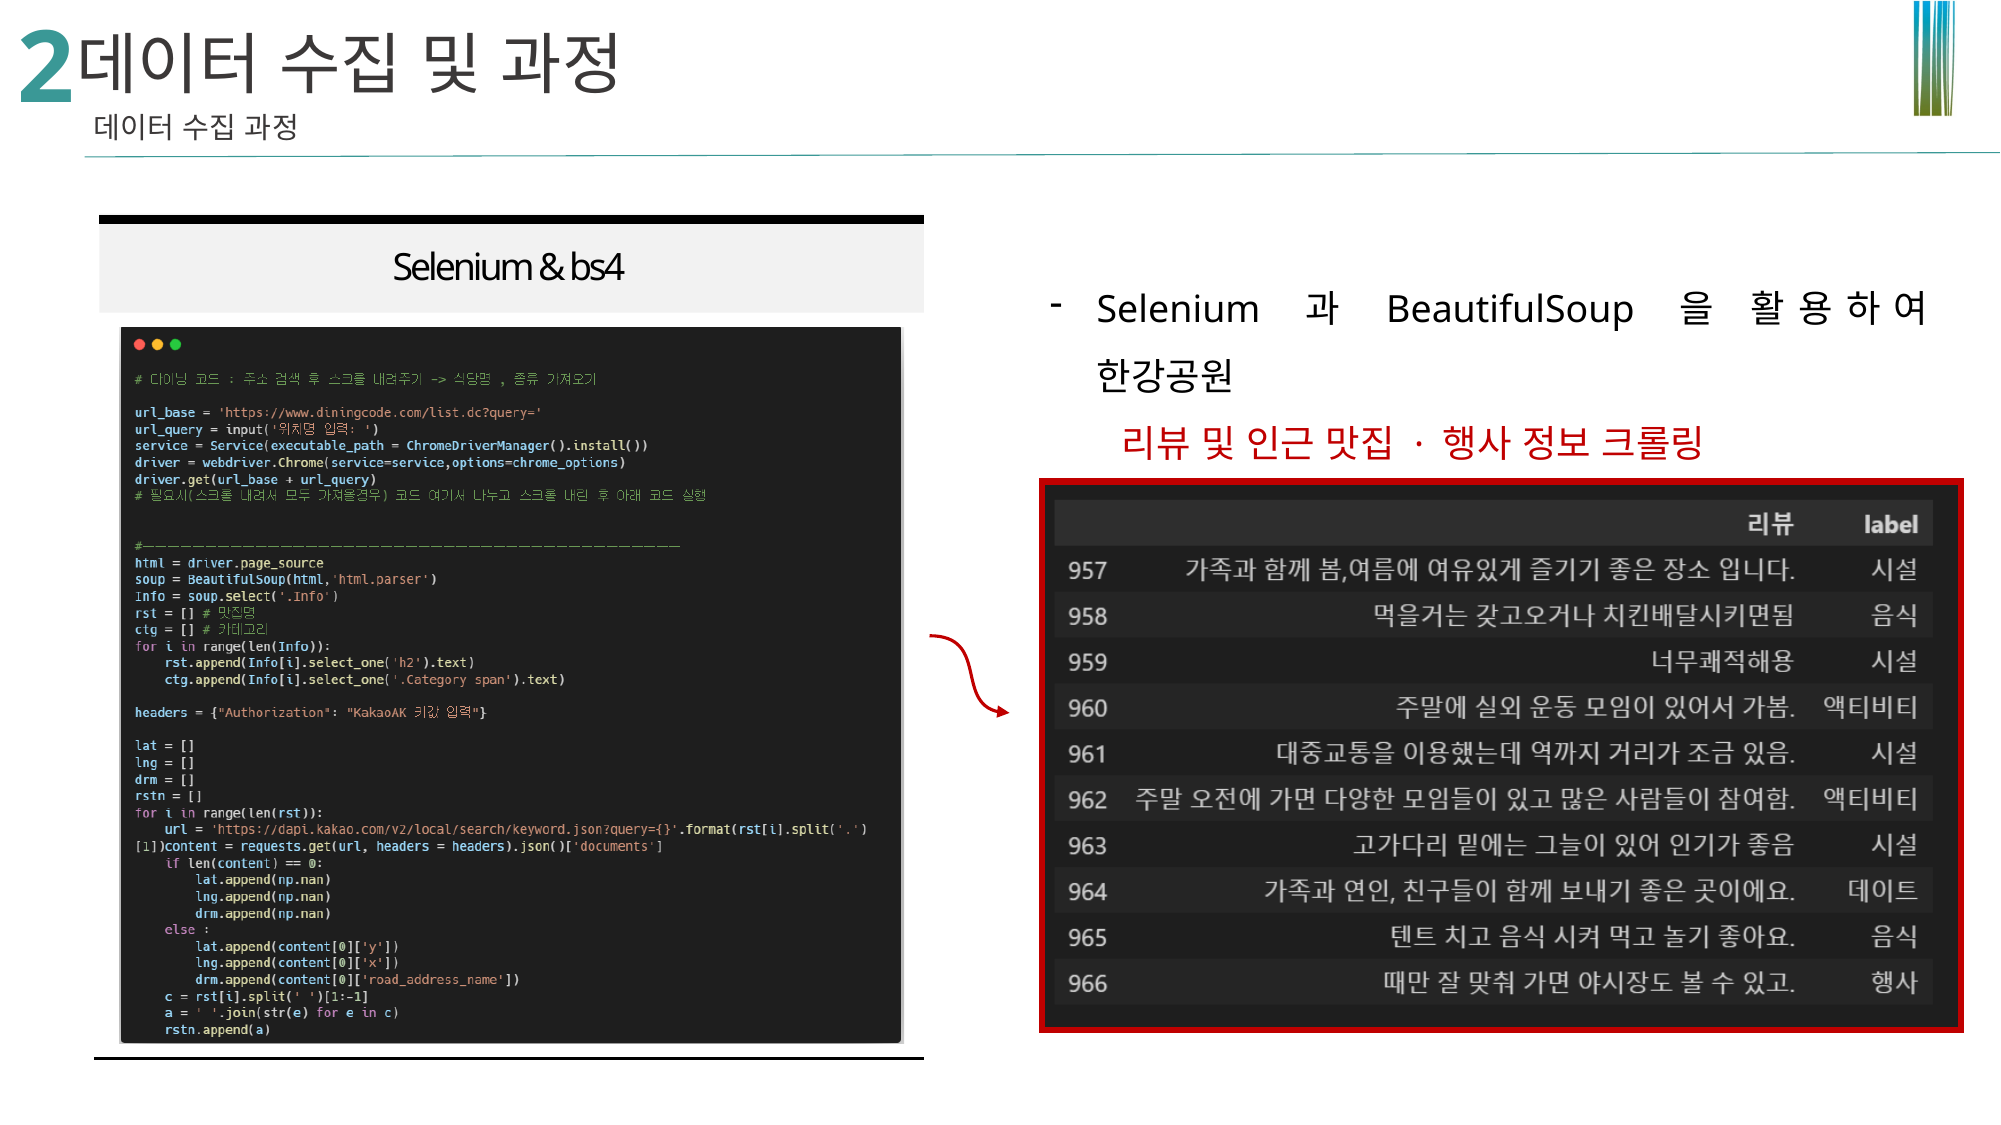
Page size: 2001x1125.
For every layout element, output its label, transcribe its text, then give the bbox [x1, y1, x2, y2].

text_box 데이터 수집 과정 [78, 102, 314, 152]
picture [118, 327, 905, 1044]
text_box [84, 152, 2000, 157]
picture [1042, 481, 1961, 1031]
picture [1875, 0, 1994, 118]
text_box Selenium & bs4 [377, 235, 641, 296]
text_box 데이터 수집 및 과정 [90, 14, 640, 110]
text_box 2 [2, 0, 90, 130]
text_box [99, 224, 924, 313]
text_box Selenium 과 BeautifulSoup 을 활용하여 한강공원 리뷰 및 인근 맛집 · 행사 정보 크롤링 [1034, 255, 1944, 473]
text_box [929, 635, 1010, 713]
